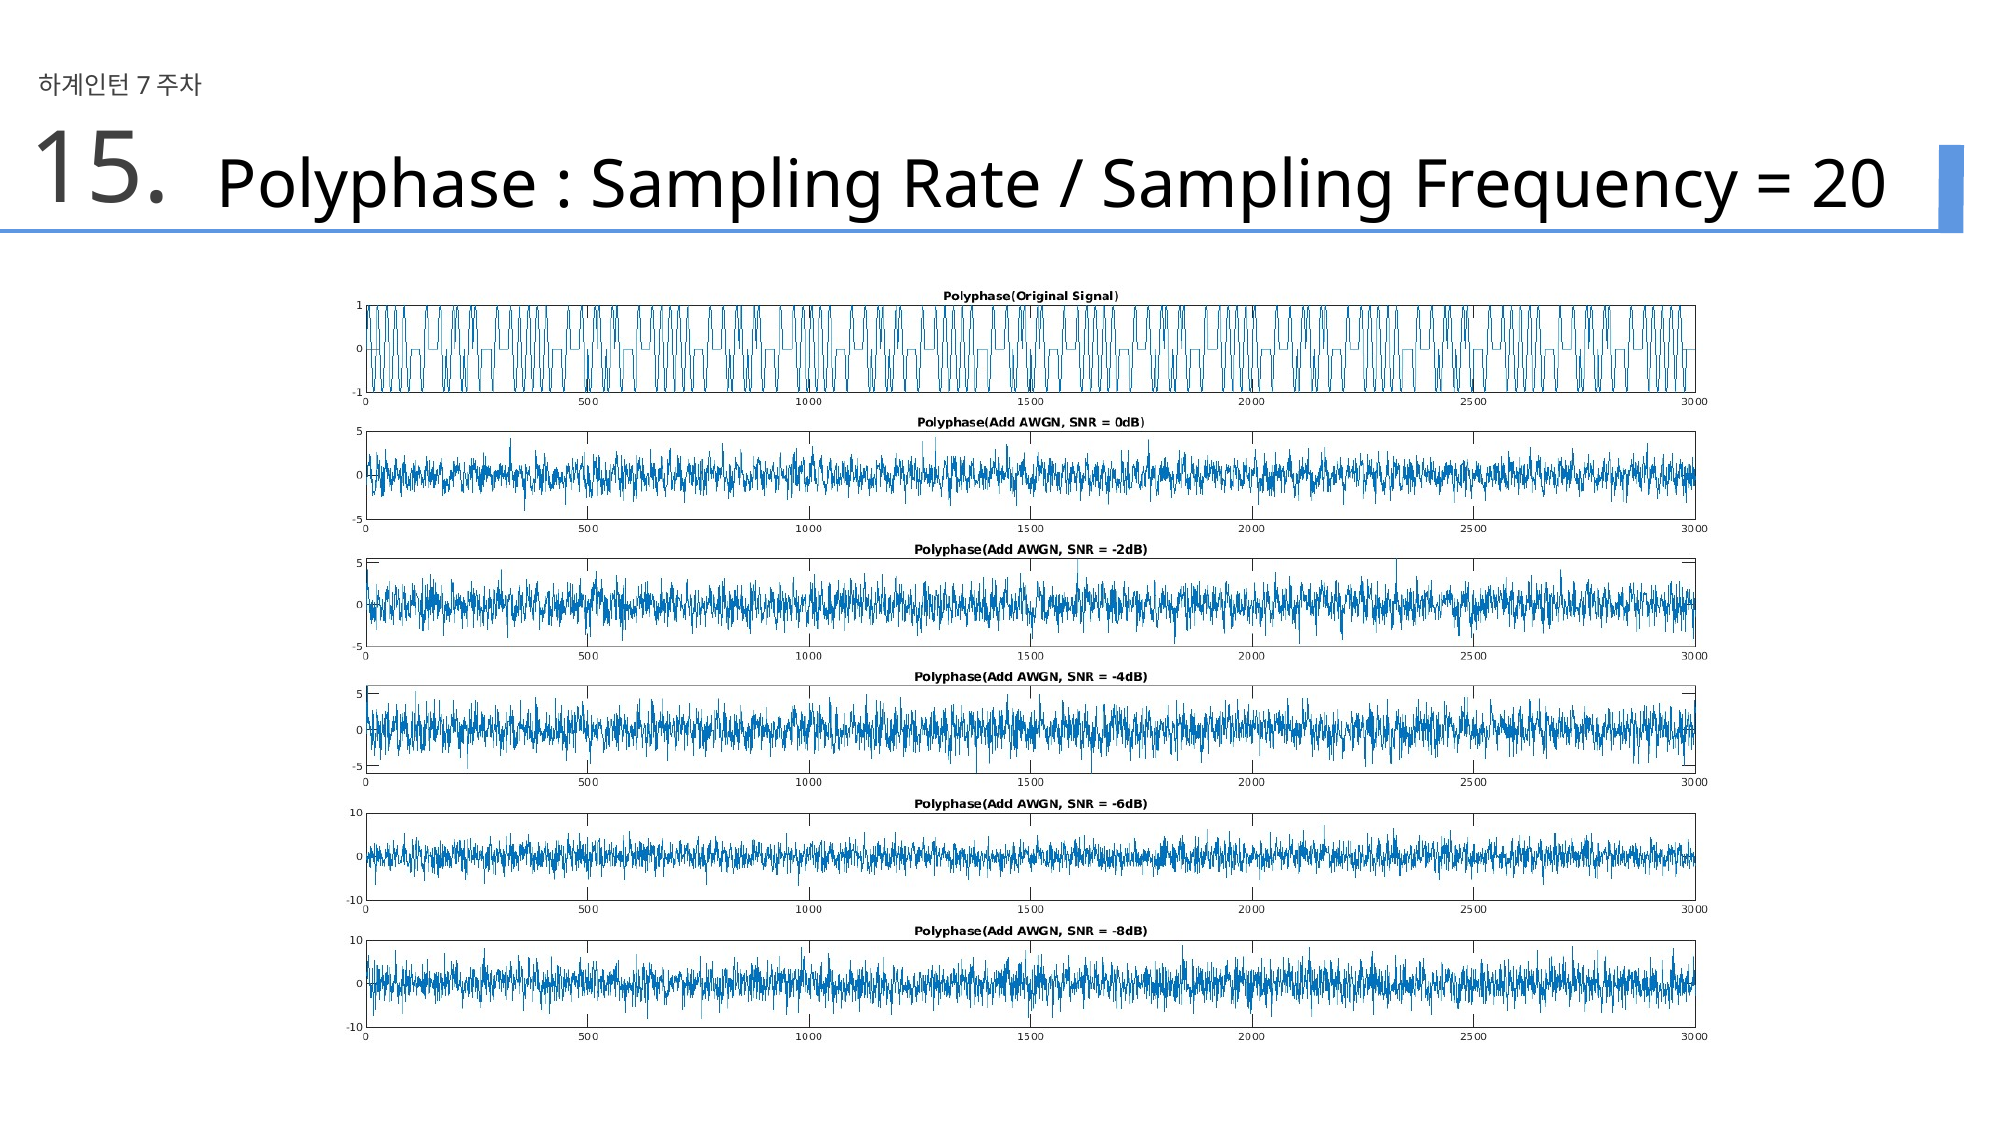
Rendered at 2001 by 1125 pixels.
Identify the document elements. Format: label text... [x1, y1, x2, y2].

text_box Polyphase : Sampling Rate / Sampling Frequency = 20 [201, 133, 1940, 229]
text_box 15. [14, 94, 186, 229]
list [143, 233, 1857, 1125]
text_box 하계인턴7주차 [23, 61, 218, 107]
